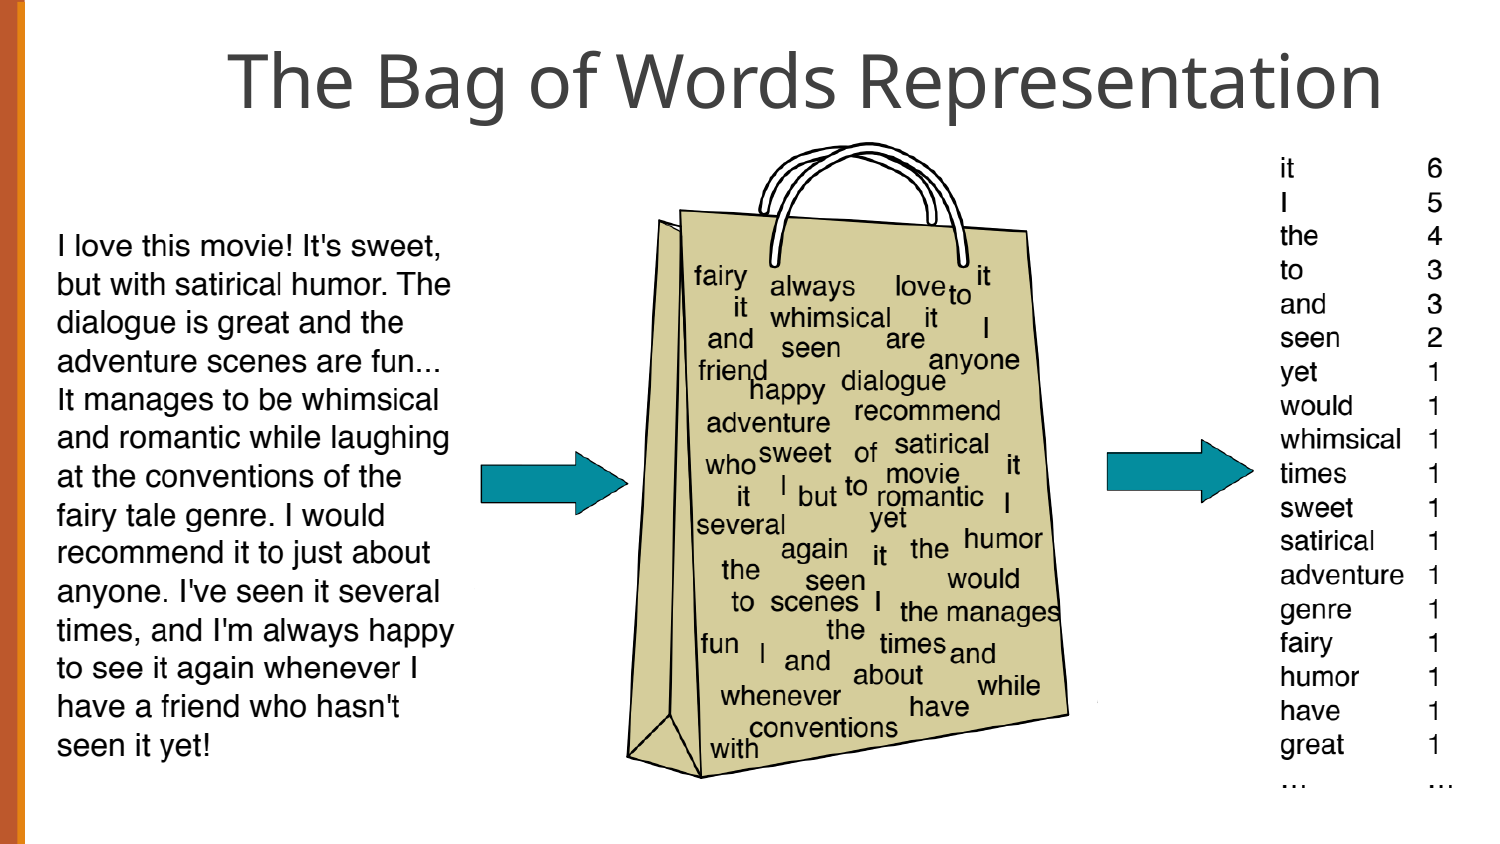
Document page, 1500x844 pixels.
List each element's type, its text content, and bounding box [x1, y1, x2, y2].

title The Bag of Words Representation [212, 9, 1438, 132]
picture [474, 133, 1078, 844]
picture [1096, 121, 1488, 844]
picture [49, 108, 460, 844]
